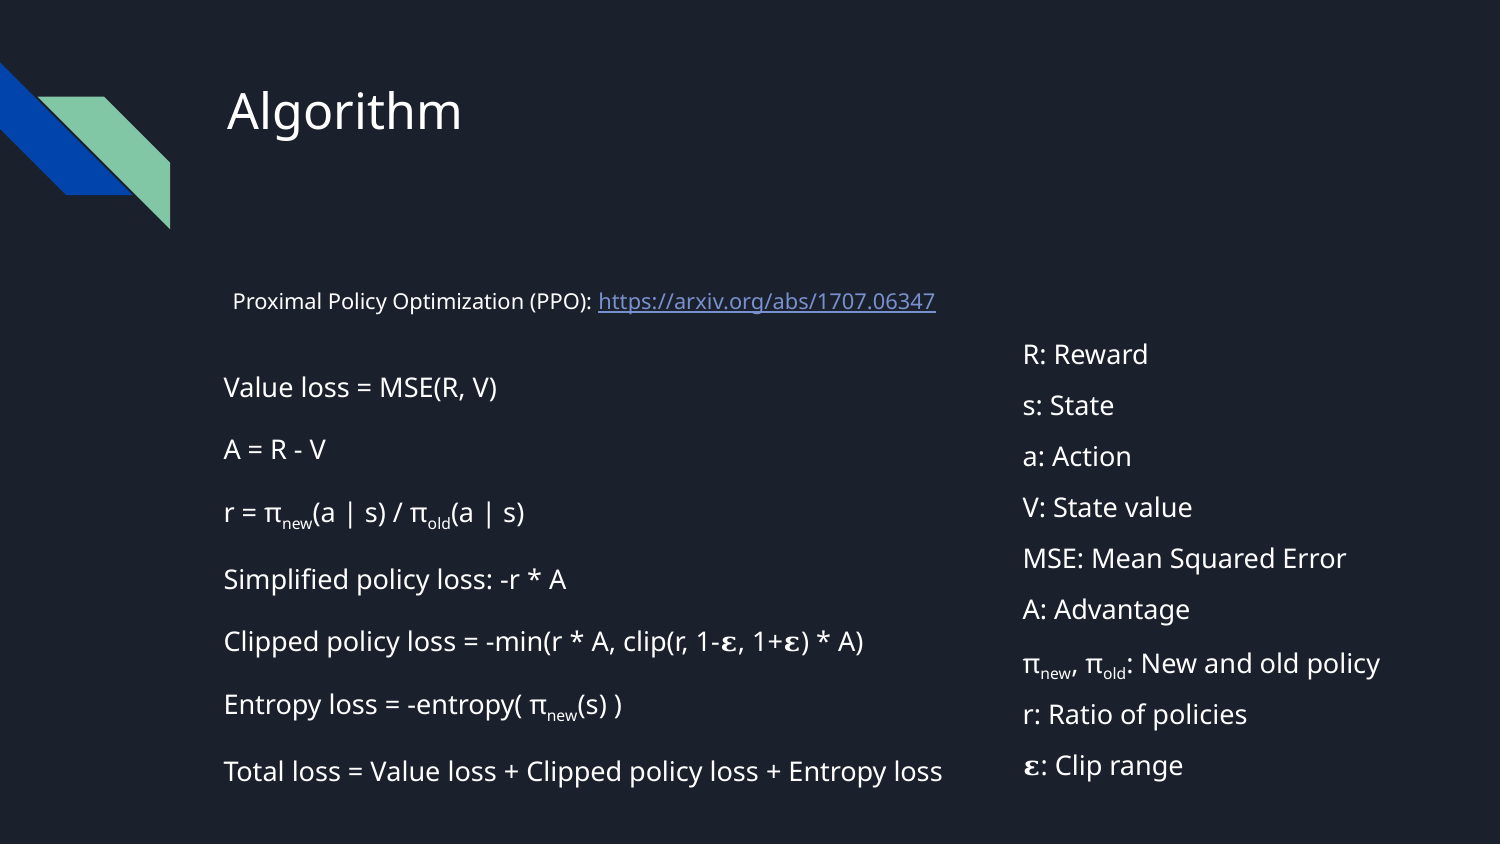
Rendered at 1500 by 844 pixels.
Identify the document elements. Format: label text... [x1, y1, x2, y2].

list Proximal Policy Optimization (PPO): https://arxiv.org/abs/1707.06347 [217, 268, 1095, 351]
title Algorithm [212, 64, 1368, 215]
text_box R: Reward s: State a: Action V: State value MSE: Mean Squared Error A: Advantage πnew, πold: New and old policy r: Ratio of policies 𝛆: Clip range [1007, 328, 1491, 796]
text_box Value loss = MSE(R, V) A = R - V r = πnew(a | s) / πold(a | s) Simplified policy loss: -r * A Clipped policy loss = -min(r * A, clip(r, 1-𝛆, 1+𝛆) * A) Entropy loss = -entropy( πnew(s) ) Total loss = Value loss + Clipped policy loss + Entropy loss [208, 350, 974, 802]
